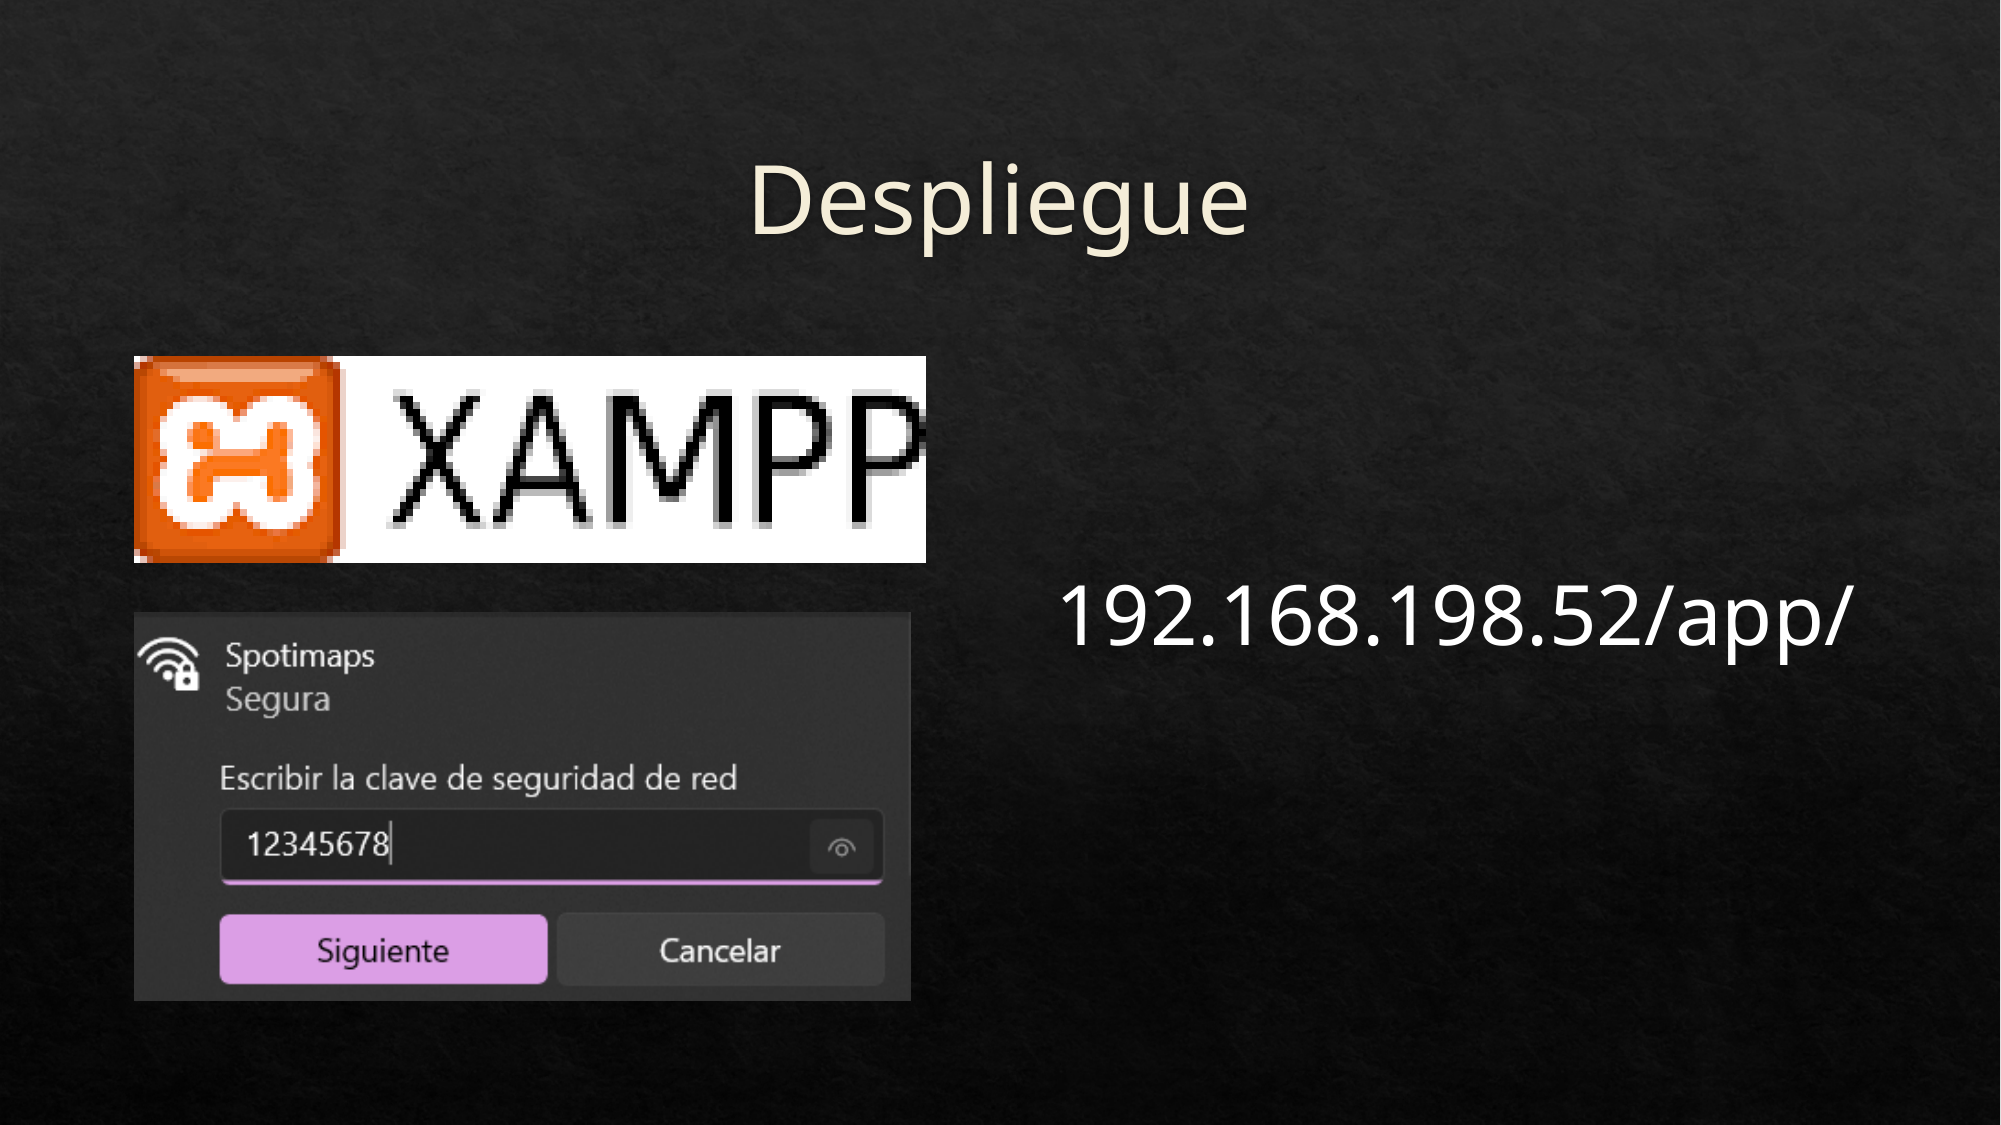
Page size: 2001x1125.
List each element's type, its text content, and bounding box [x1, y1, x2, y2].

picture [133, 356, 927, 563]
picture [133, 612, 911, 1001]
title Despliegue [149, 99, 1849, 307]
text_box 192.168.198.52/app/ [1040, 554, 2000, 670]
